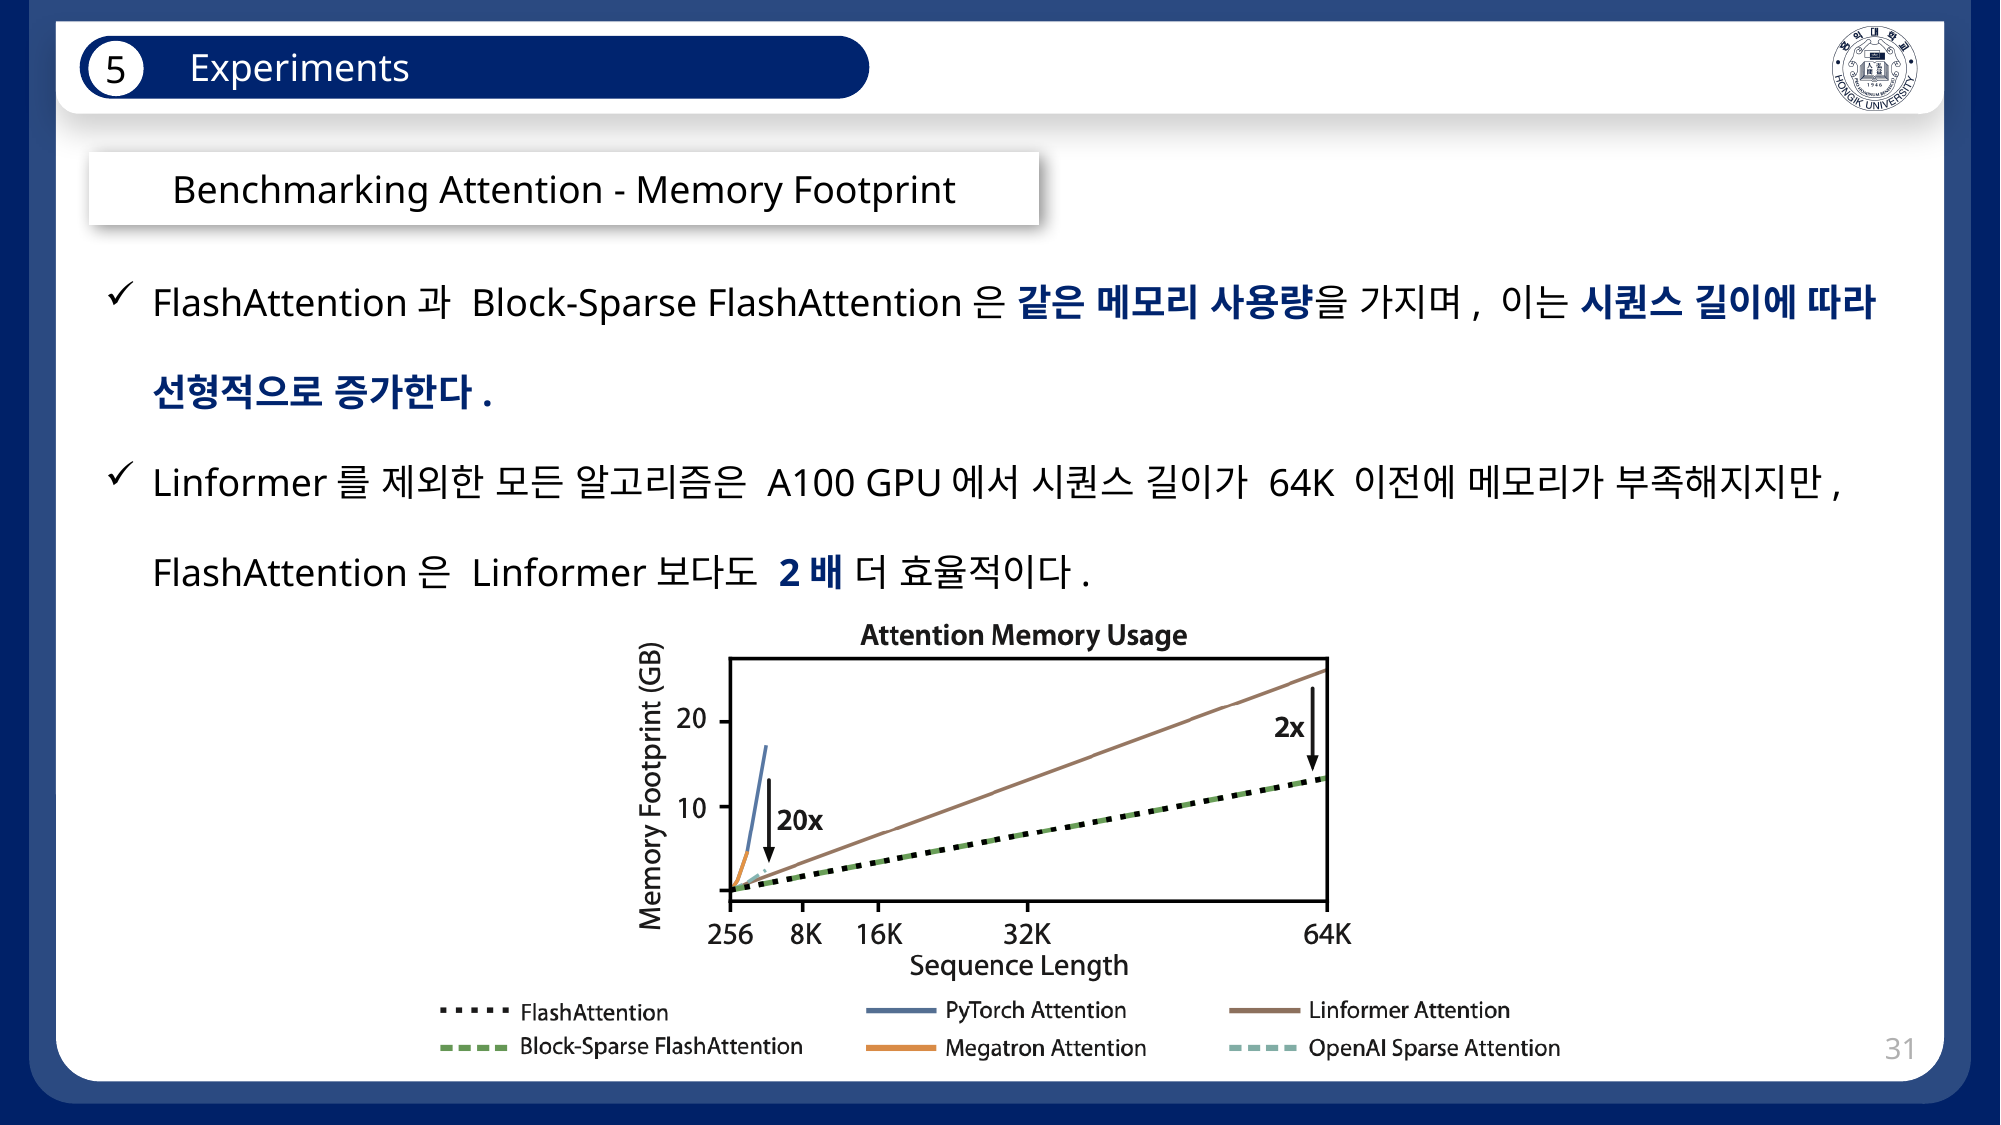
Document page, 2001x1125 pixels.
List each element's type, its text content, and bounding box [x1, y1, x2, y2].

text_box FlashAttention과 Block-Sparse FlashAttention은 같은 메모리 사용량을 가지며, 이는 시퀀스 길이에 따라 선형적으로 증가한다. Linformer를 제외한 모든 알고리즘은 A100 GPU에서 시퀀스 길이가 64K 이전에 메모리가 부족해지지만, FlashAttention은 Linformer보다도 2배 더 효율적이다. [90, 226, 1949, 602]
picture [618, 576, 1382, 982]
picture [1805, 0, 1943, 136]
text_box Experiments [174, 37, 680, 97]
slide_number 30 [1453, 1020, 1934, 1081]
picture [382, 996, 1658, 1073]
text_box 5 [90, 38, 142, 99]
text_box Benchmarking Attention - Memory Footprint [89, 152, 1039, 225]
